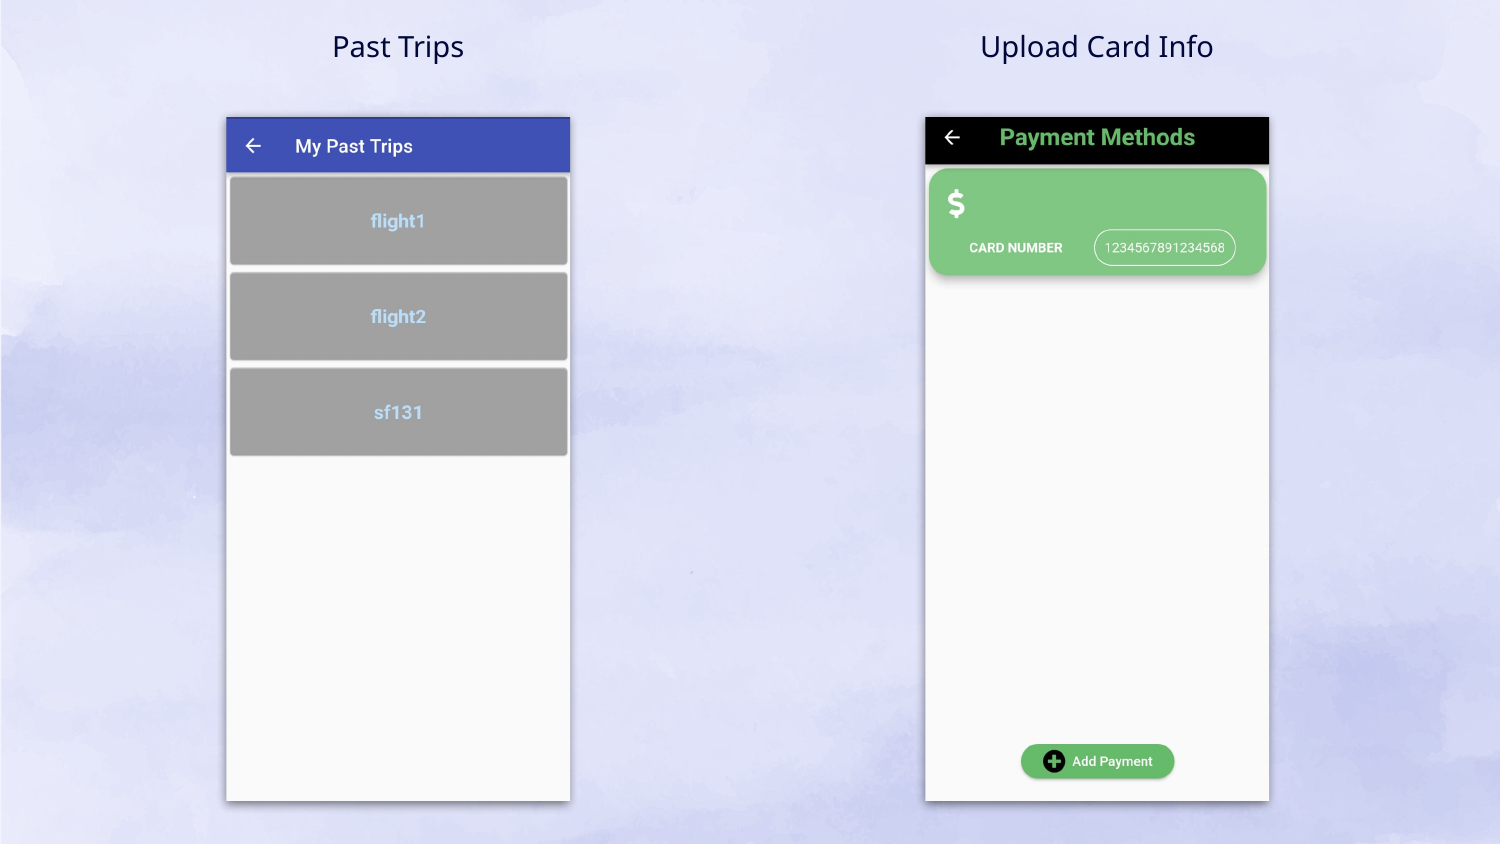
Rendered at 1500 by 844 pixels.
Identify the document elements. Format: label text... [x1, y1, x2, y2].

title Past Trips [204, 34, 593, 79]
picture [226, 116, 571, 802]
picture [925, 116, 1270, 802]
title Upload Card Info [903, 34, 1292, 79]
